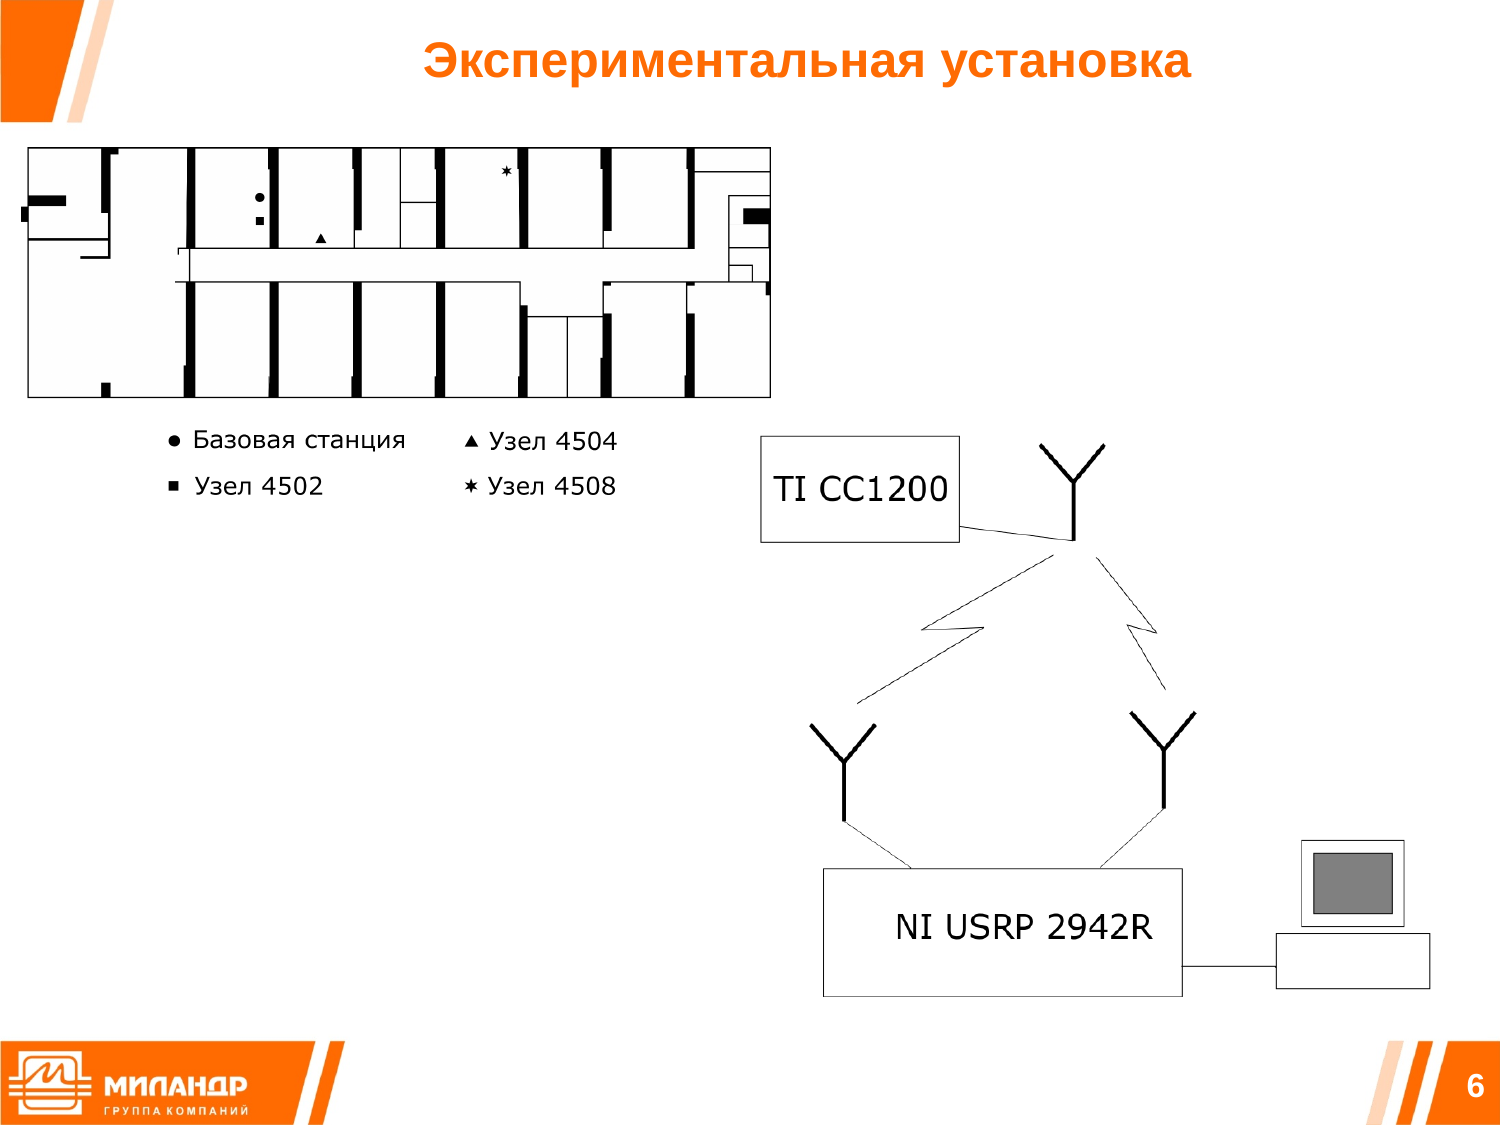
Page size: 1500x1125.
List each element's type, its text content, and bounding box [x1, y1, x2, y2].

slide_number 6 [1425, 1057, 1500, 1118]
list Экспериментальная установка [114, 0, 1500, 124]
picture [0, 0, 1500, 1125]
